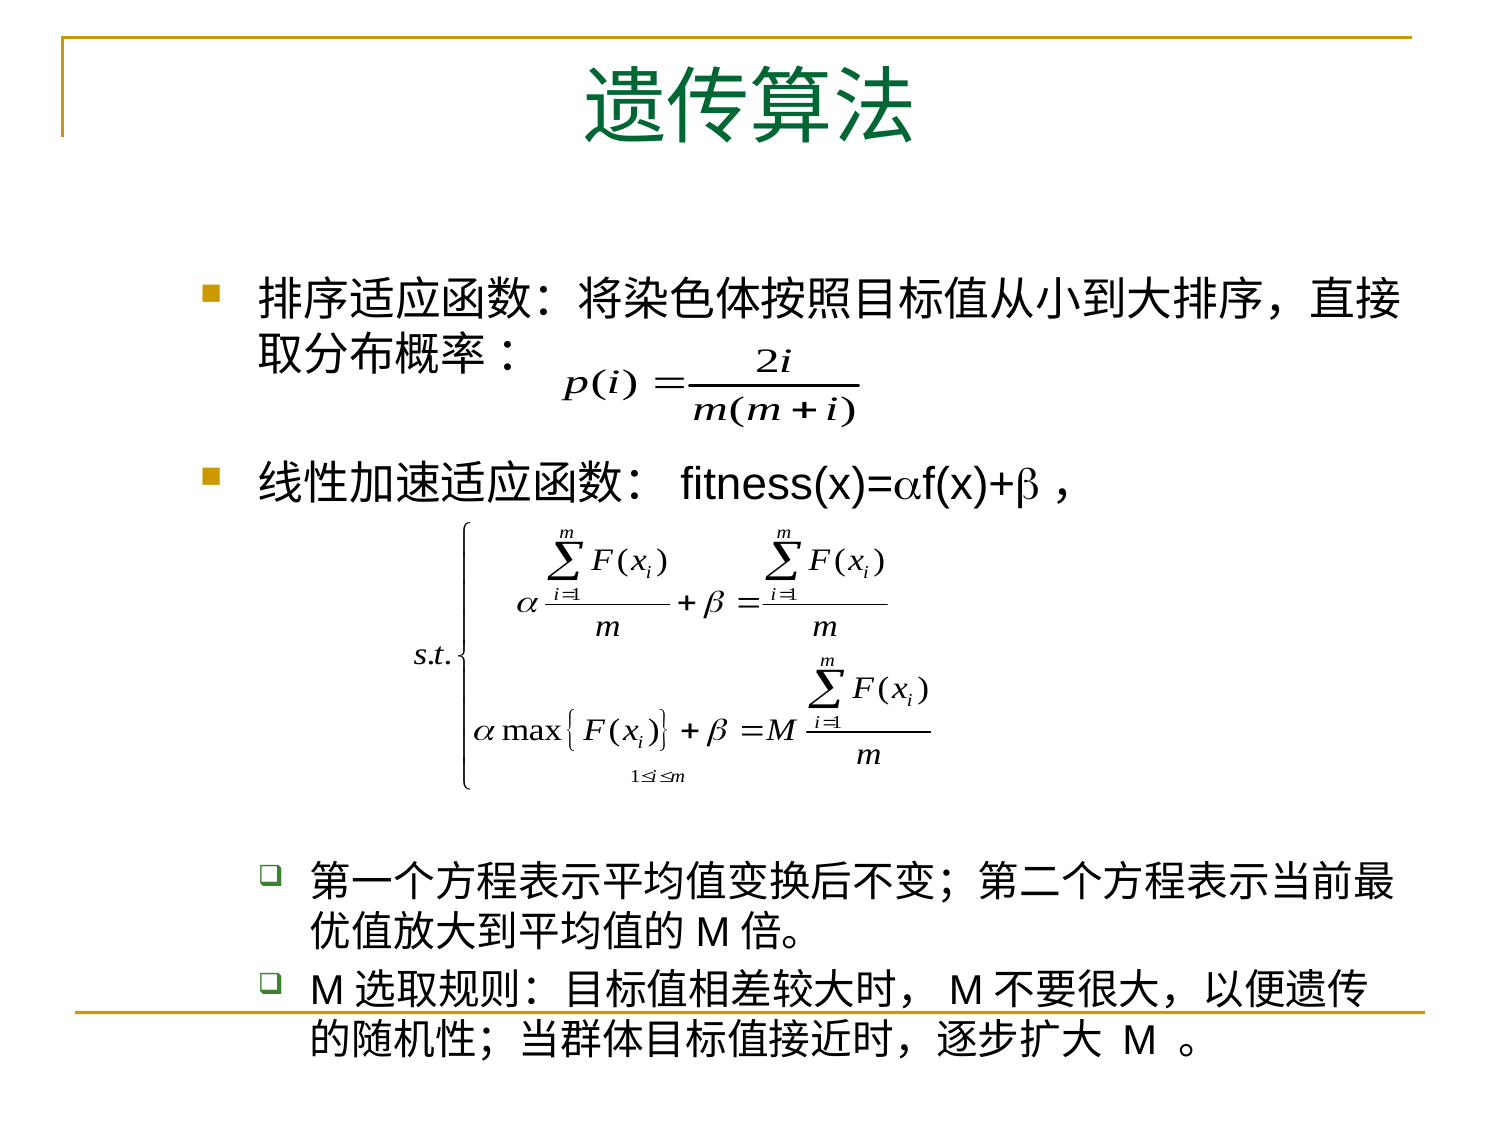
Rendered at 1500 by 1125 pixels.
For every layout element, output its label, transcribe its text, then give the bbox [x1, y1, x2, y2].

title 遗传算法 [74, 45, 1426, 233]
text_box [550, 339, 868, 434]
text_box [407, 515, 938, 798]
list 排序适应函数：将染色体按照目标值从小到大排序，直接取分布概率 ： 线性加速适应函数：fitness(x)=f(x)+， 第一个方程表示平均值变换后不变；第二个方程表示当前最优值放大到平均值的M倍。 M选取规则：目标值相差较大时，M不要很大，以便遗传的随机性；当群体目标值接近时，逐步扩大 M 。 [74, 262, 1426, 1006]
